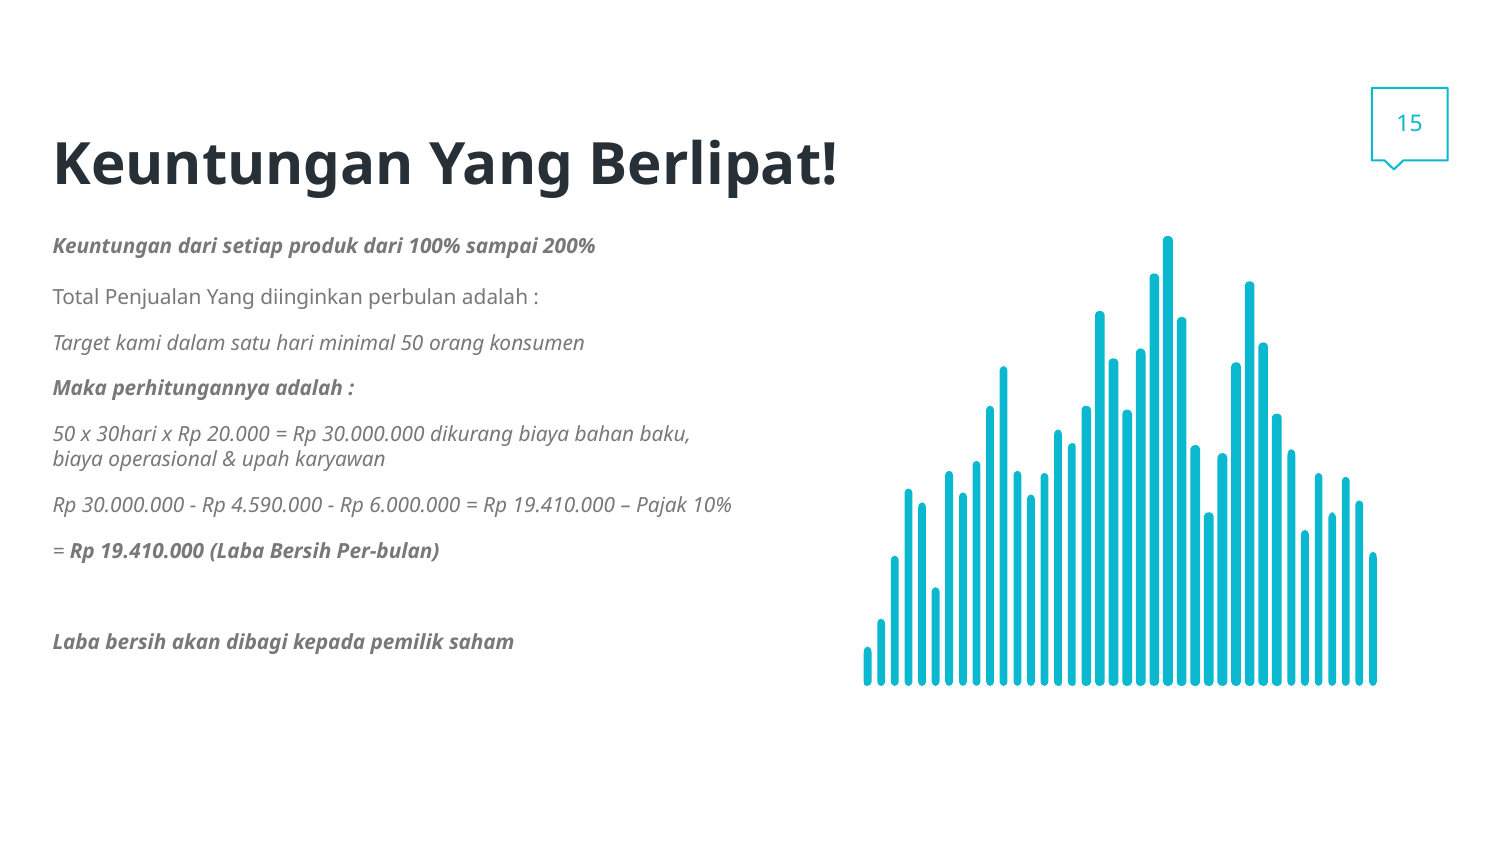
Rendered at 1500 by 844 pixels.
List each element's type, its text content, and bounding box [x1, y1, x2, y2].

text_box [863, 222, 1386, 694]
subtitle Keuntungan dari setiap produk dari 100% sampai 200% Total Penjualan Yang diinginkan perbulan adalah : Target kami dalam satu hari minimal 50 orang konsumen Maka perhitungannya adalah : 50 x 30hari x Rp 20.000 = Rp 30.000.000 dikurang biaya bahan baku, biaya operasional & upah karyawan Rp 30.000.000 - Rp 4.590.000 - Rp 6.000.000 = Rp 19.410.000 – Pajak 10% = Rp 19.410.000 (Laba Bersih Per-bulan) Laba bersih akan dibagi kepada pemilik saham [41, 221, 750, 697]
slide_number 15 [1370, 86, 1449, 171]
title Keuntungan Yang Berlipat! [41, 134, 1338, 197]
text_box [863, 235, 1377, 686]
